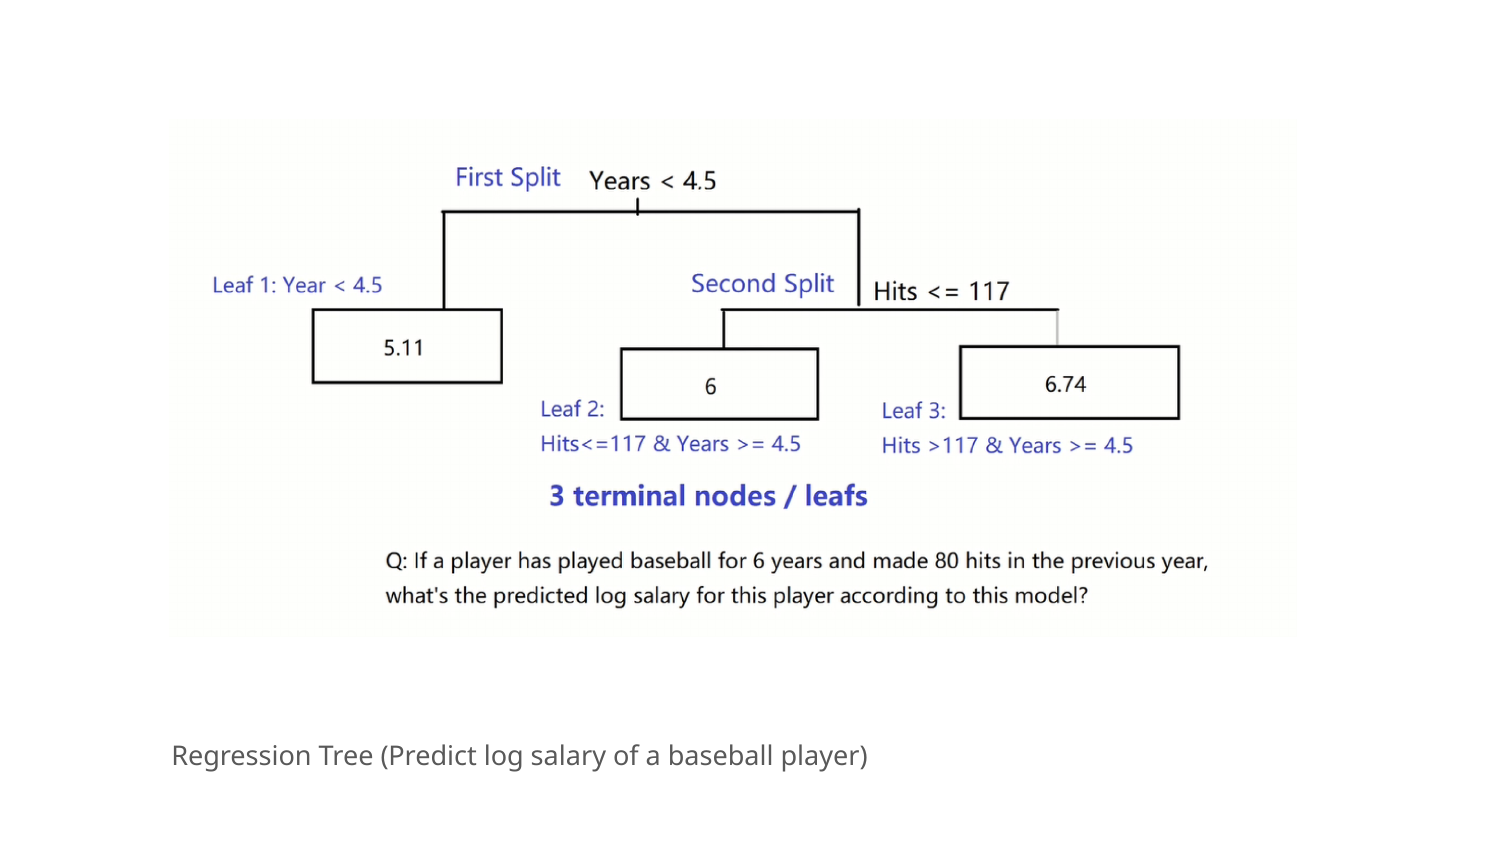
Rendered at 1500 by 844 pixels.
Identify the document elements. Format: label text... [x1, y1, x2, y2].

list Regression Tree (Predict log salary of a baseball player) [118, 717, 1382, 793]
picture [169, 119, 1297, 637]
